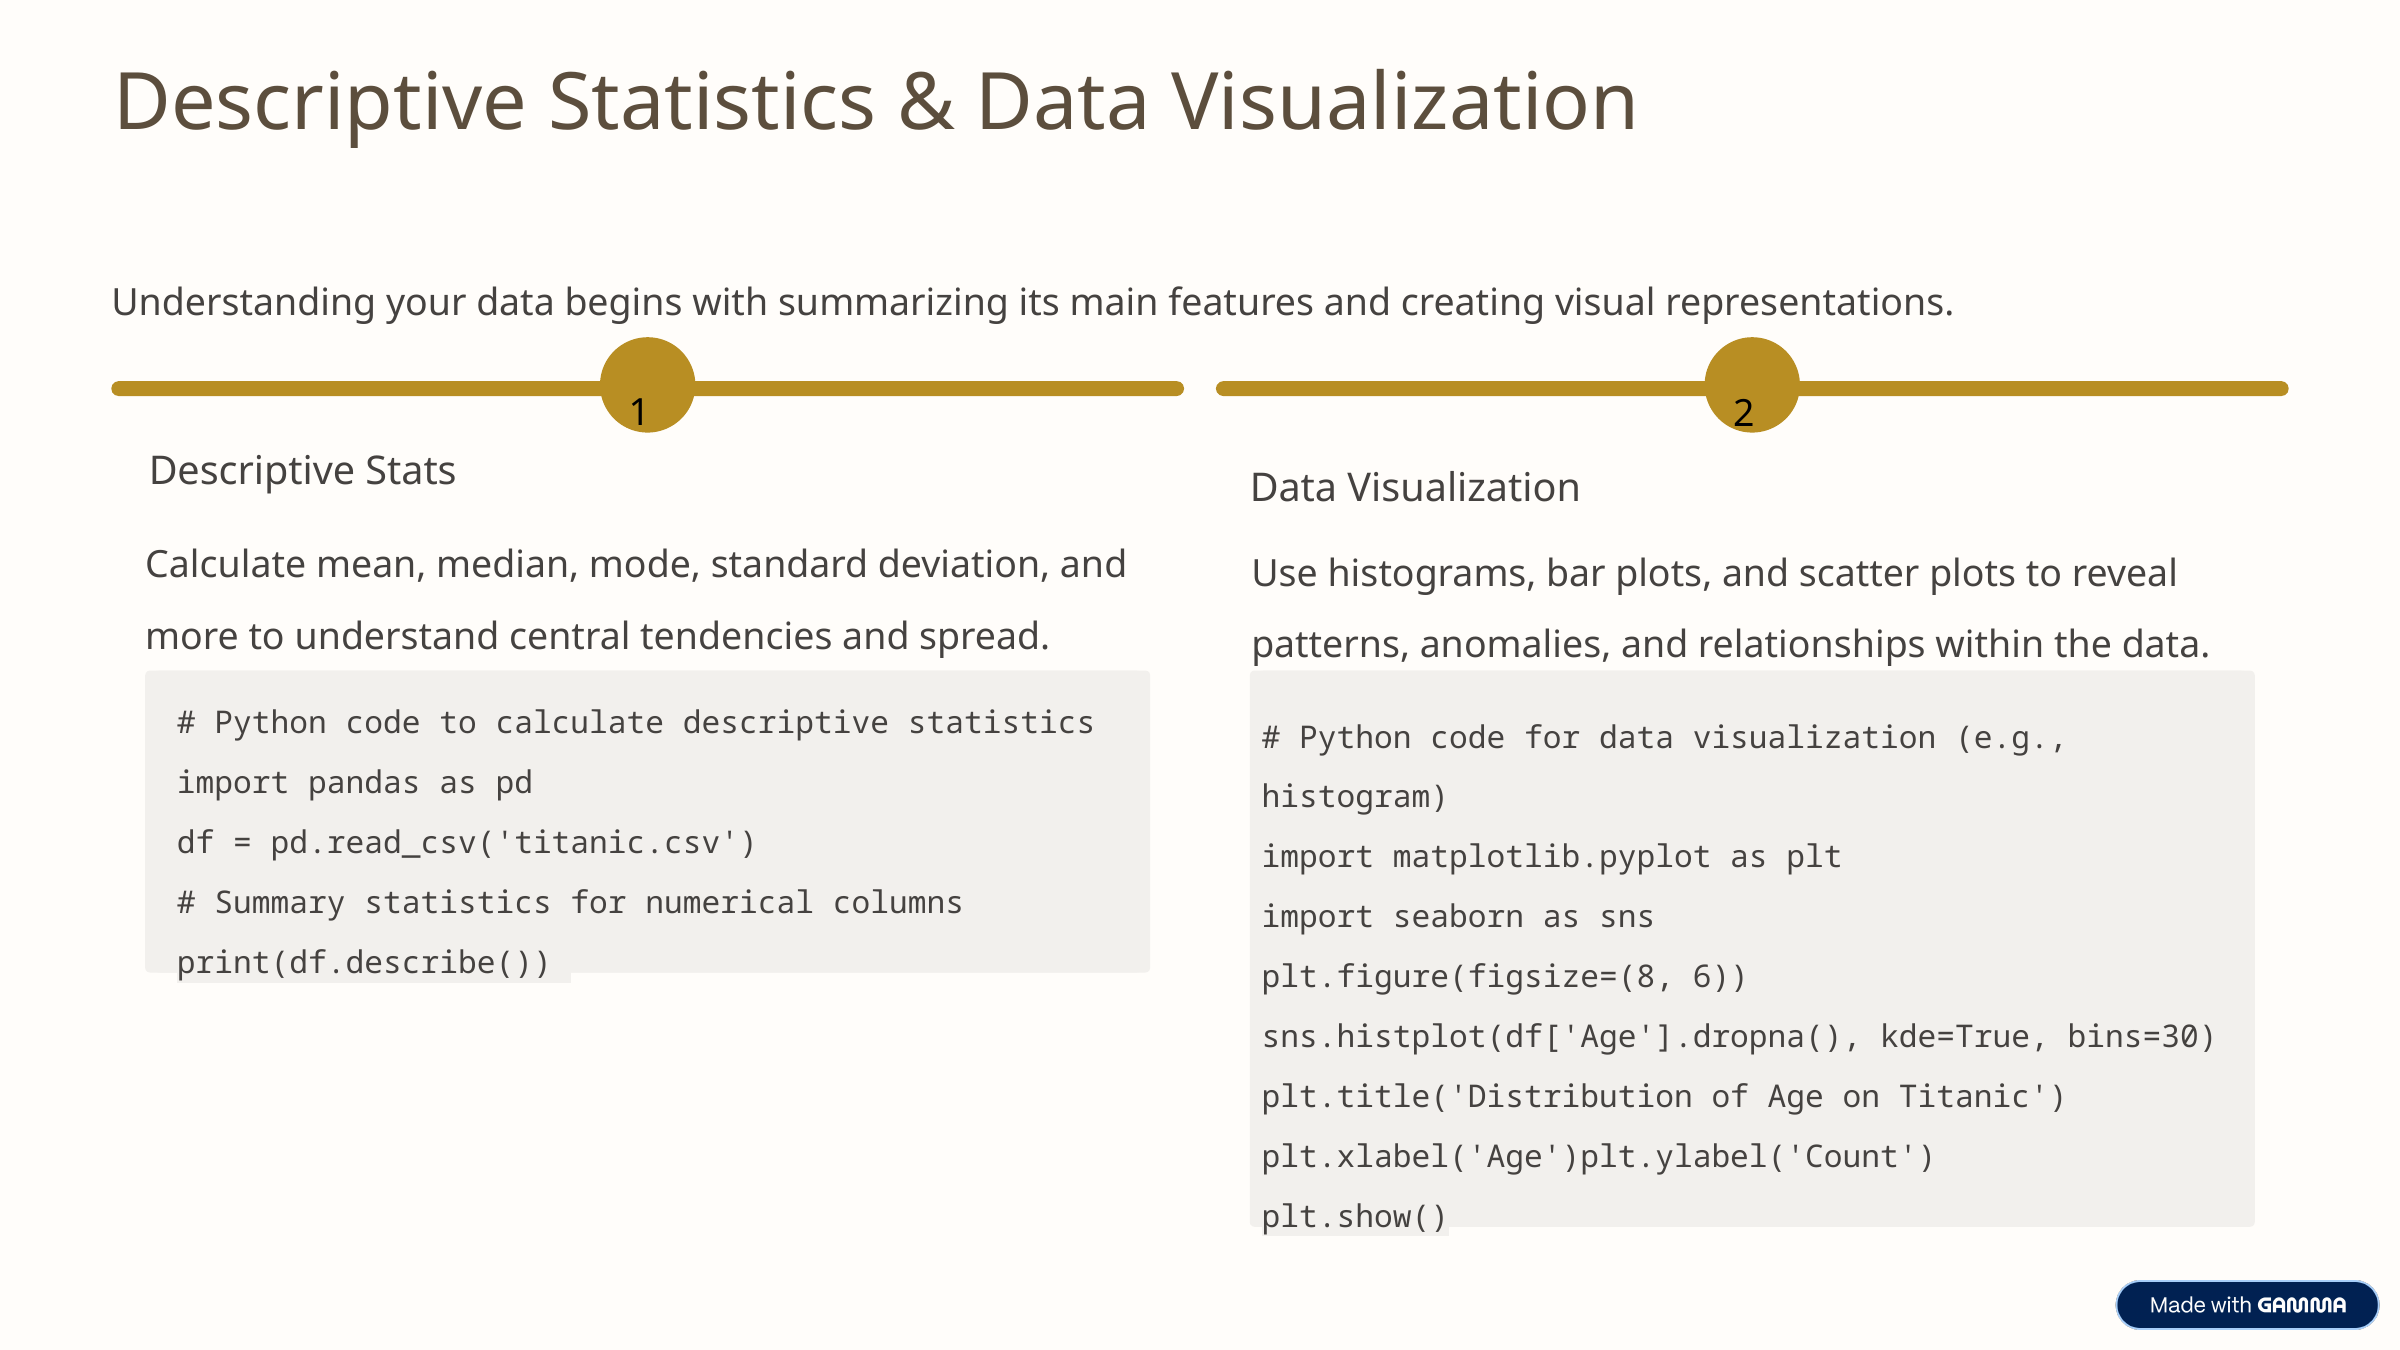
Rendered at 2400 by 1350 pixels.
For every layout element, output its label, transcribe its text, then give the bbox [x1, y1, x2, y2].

text_box Descriptive Stats [148, 433, 547, 484]
text_box 2 [1733, 361, 1772, 409]
text_box 1 [628, 361, 681, 409]
text_box [111, 381, 601, 397]
text_box Understanding your data begins with summarizing its main features and creating visual representations. [111, 250, 2289, 302]
picture [2106, 1271, 2389, 1339]
text_box Descriptive Statistics & Data Visualization [113, 26, 1802, 137]
text_box [695, 381, 1185, 397]
text_box # Python code for data visualization (e.g., histogram) import matplotlib.pyplot as plt import seaborn as sns plt.figure(figsize=(8, 6)) sns.histplot(df['Age'].dropna(), kde=True, bins=30) plt.title('Distribution of Age on Titanic') plt.xlabel('Age')plt.ylabel('Count') plt.show() [1261, 694, 2240, 1203]
text_box [1249, 670, 2255, 1227]
text_box # Python code to calculate descriptive statistics import pandas as pd df = pd.read_csv('titanic.csv') # Summary statistics for numerical columns print(df.describe()) [176, 680, 1119, 949]
text_box Use histograms, bar plots, and scatter plots to reveal patterns, anomalies, and relationships within the data. [1251, 521, 2254, 624]
text_box Data Visualization [1249, 450, 1648, 501]
text_box [1215, 381, 1705, 397]
text_box [145, 670, 1151, 973]
text_box [600, 337, 696, 433]
text_box [1799, 381, 2289, 397]
text_box Calculate mean, median, mode, standard deviation, and more to understand central tendencies and spread. [145, 512, 1147, 615]
text_box [1704, 337, 1801, 433]
